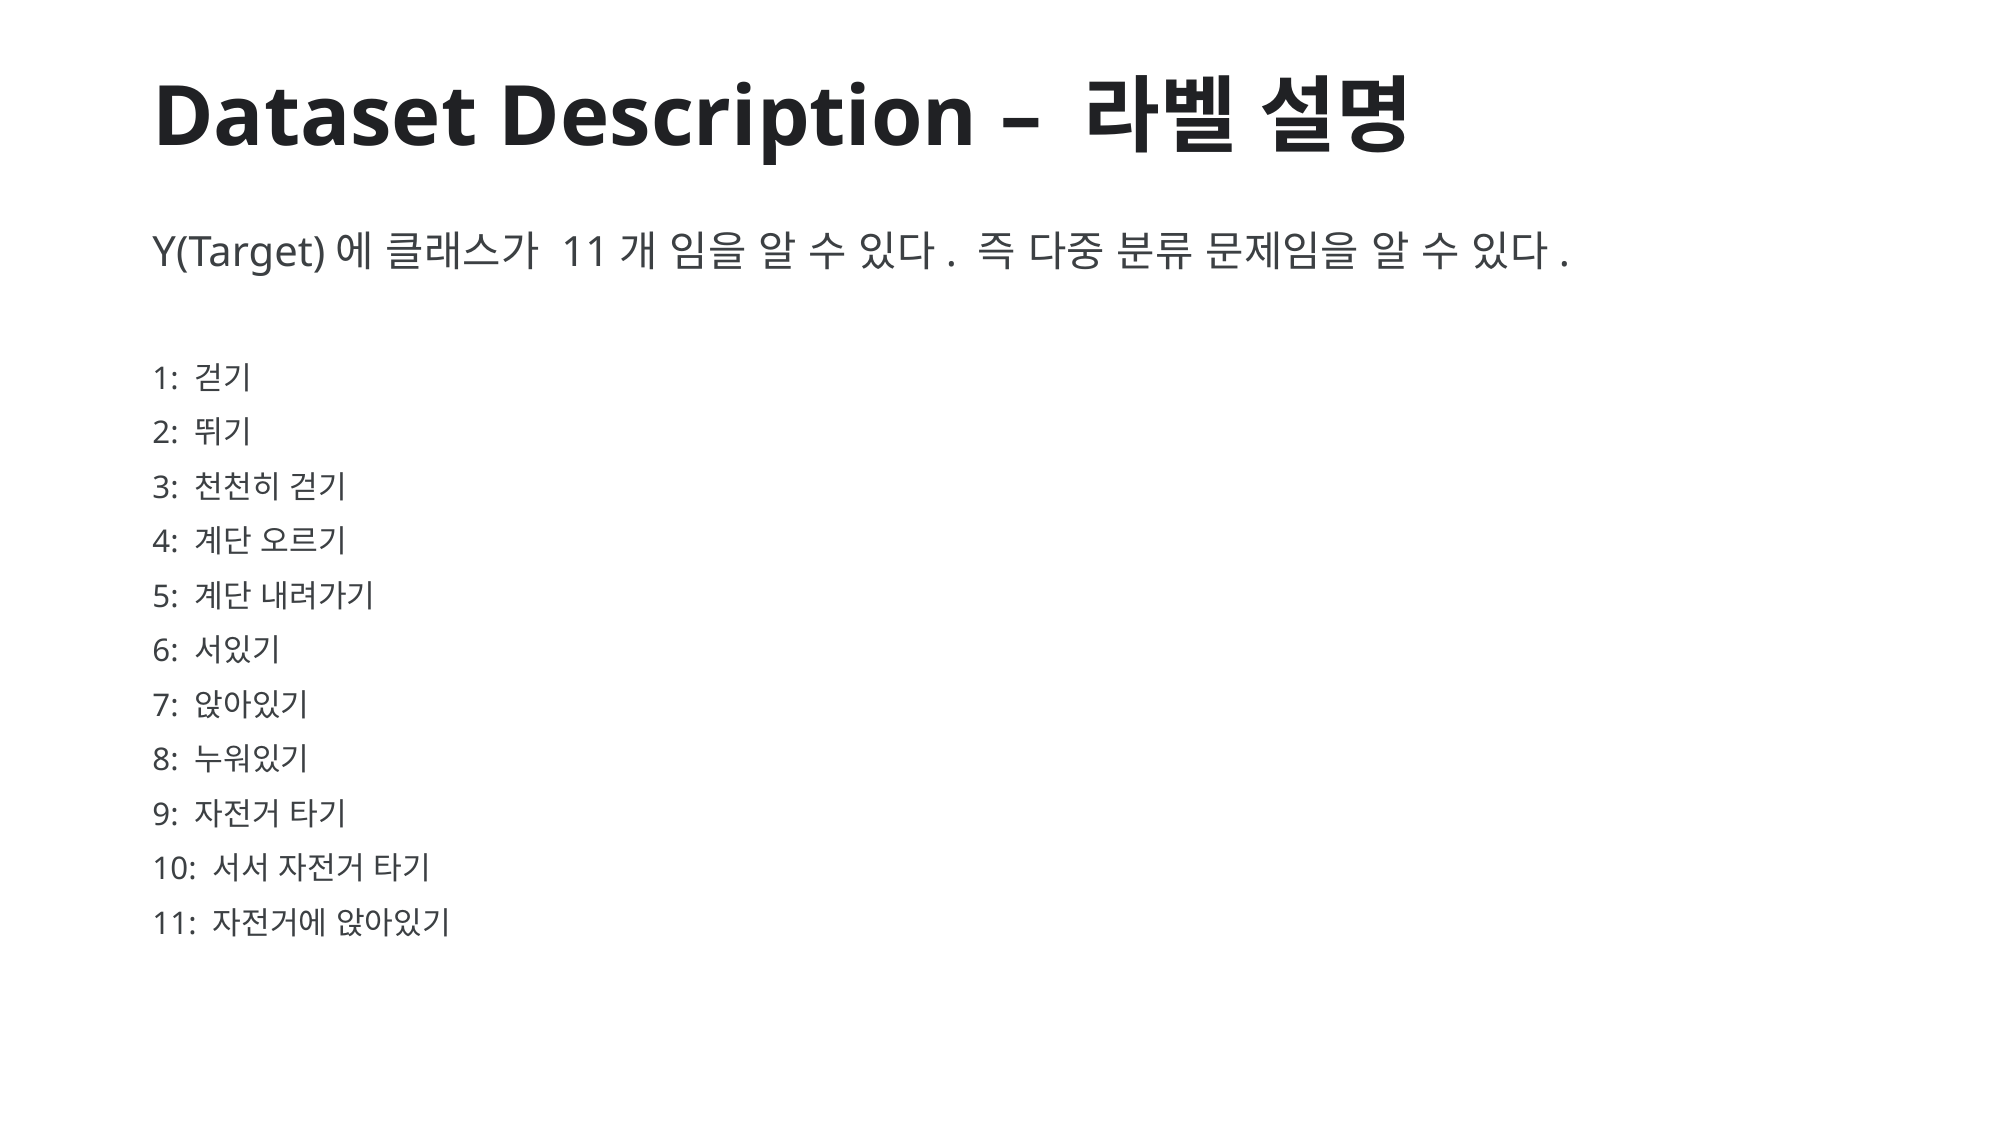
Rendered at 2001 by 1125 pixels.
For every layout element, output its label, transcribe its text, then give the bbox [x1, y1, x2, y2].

title Dataset Description – 라벨 설명 [137, 59, 1863, 223]
list Y(Target)에 클래스가 11개 임을 알 수 있다. 즉 다중 분류 문제임을 알 수 있다. 1: 걷기 2: 뛰기 3: 천천히 걷기 4: 계단 오르기 5: 계단 내려가기 6: 서있기 7: 앉아있기 8: 누워있기 9: 자전거 타기 10: 서서 자전거 타기 11: 자전거에 앉아있기 [137, 223, 1863, 1014]
